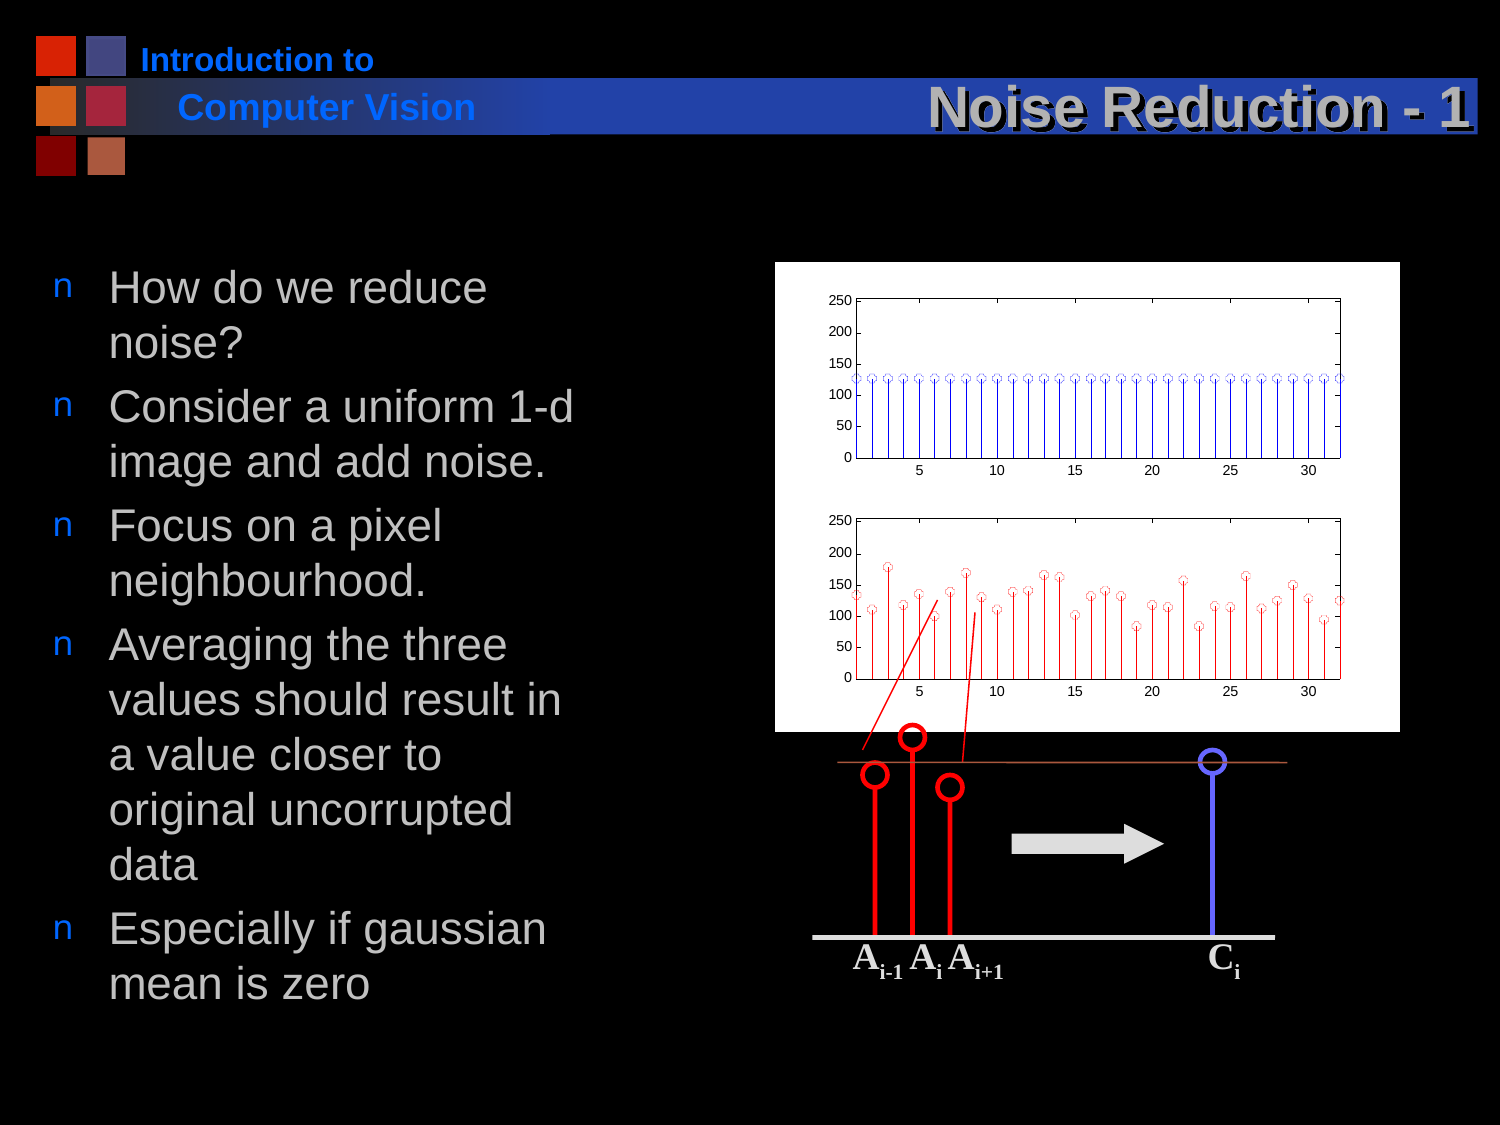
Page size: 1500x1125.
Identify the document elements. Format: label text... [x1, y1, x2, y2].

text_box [1199, 749, 1226, 938]
text_box Ai-1 Ai Ai+1 [837, 924, 1020, 991]
text_box Ci [1187, 924, 1261, 991]
text_box [1012, 825, 1163, 863]
list How do we reduce noise? Consider a uniform 1-d image and add noise. Focus on a pixel neighbourhood. Averaging the three values should result in a value closer to original uncorrupted data Especially if gaussian mean is zero [36, 249, 601, 638]
title Noise Reduction - 1 [910, 46, 1488, 148]
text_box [862, 724, 963, 938]
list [774, 262, 1401, 732]
